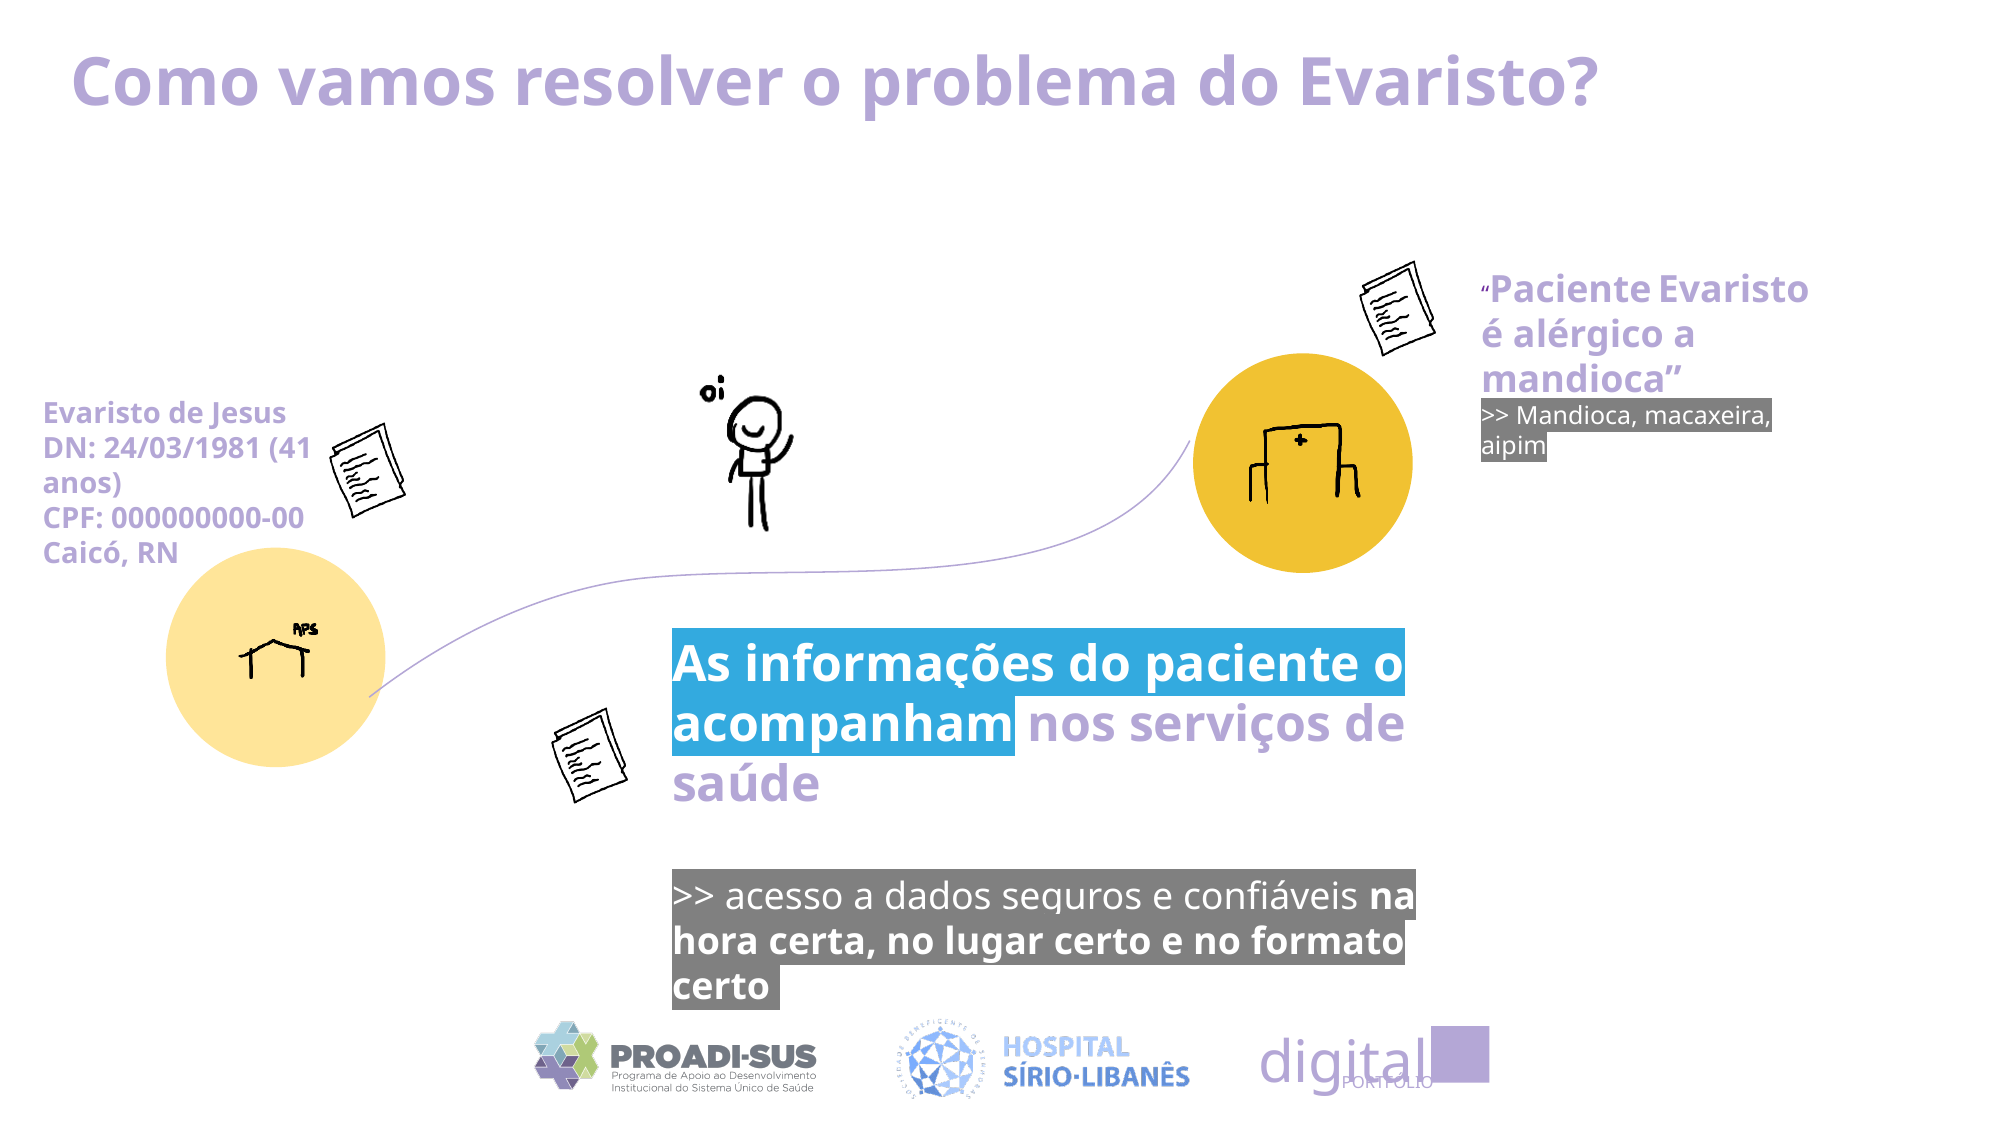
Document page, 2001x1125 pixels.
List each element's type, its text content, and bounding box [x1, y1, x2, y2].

text_box As informações do paciente o acompanham nos serviços de saúde >> acesso a dados seguros e confiáveis na hora certa, no lugar certo e no formato certo [657, 624, 1490, 978]
text_box [370, 695, 379, 714]
text_box [370, 601, 386, 694]
text_box Evaristo de Jesus DN: 24/03/1981 (41 anos) CPF: 000000000-00 Caicó, RN [27, 386, 339, 577]
picture [1201, 413, 1415, 552]
picture [524, 688, 646, 834]
text_box [1251, 560, 1355, 573]
text_box [370, 579, 719, 698]
text_box [165, 573, 351, 768]
picture [633, 329, 848, 579]
picture [1332, 241, 1454, 387]
text_box [852, 440, 1191, 573]
picture [210, 551, 366, 729]
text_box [0, 980, 2000, 1125]
text_box “Paciente Evaristo é alérgico a mandioca” >> Mandioca, macaxeira, aipim [1466, 257, 1854, 467]
picture [302, 404, 424, 549]
text_box [1206, 353, 1400, 411]
text_box Como vamos resolver o problema do Evaristo? [50, 18, 1687, 139]
